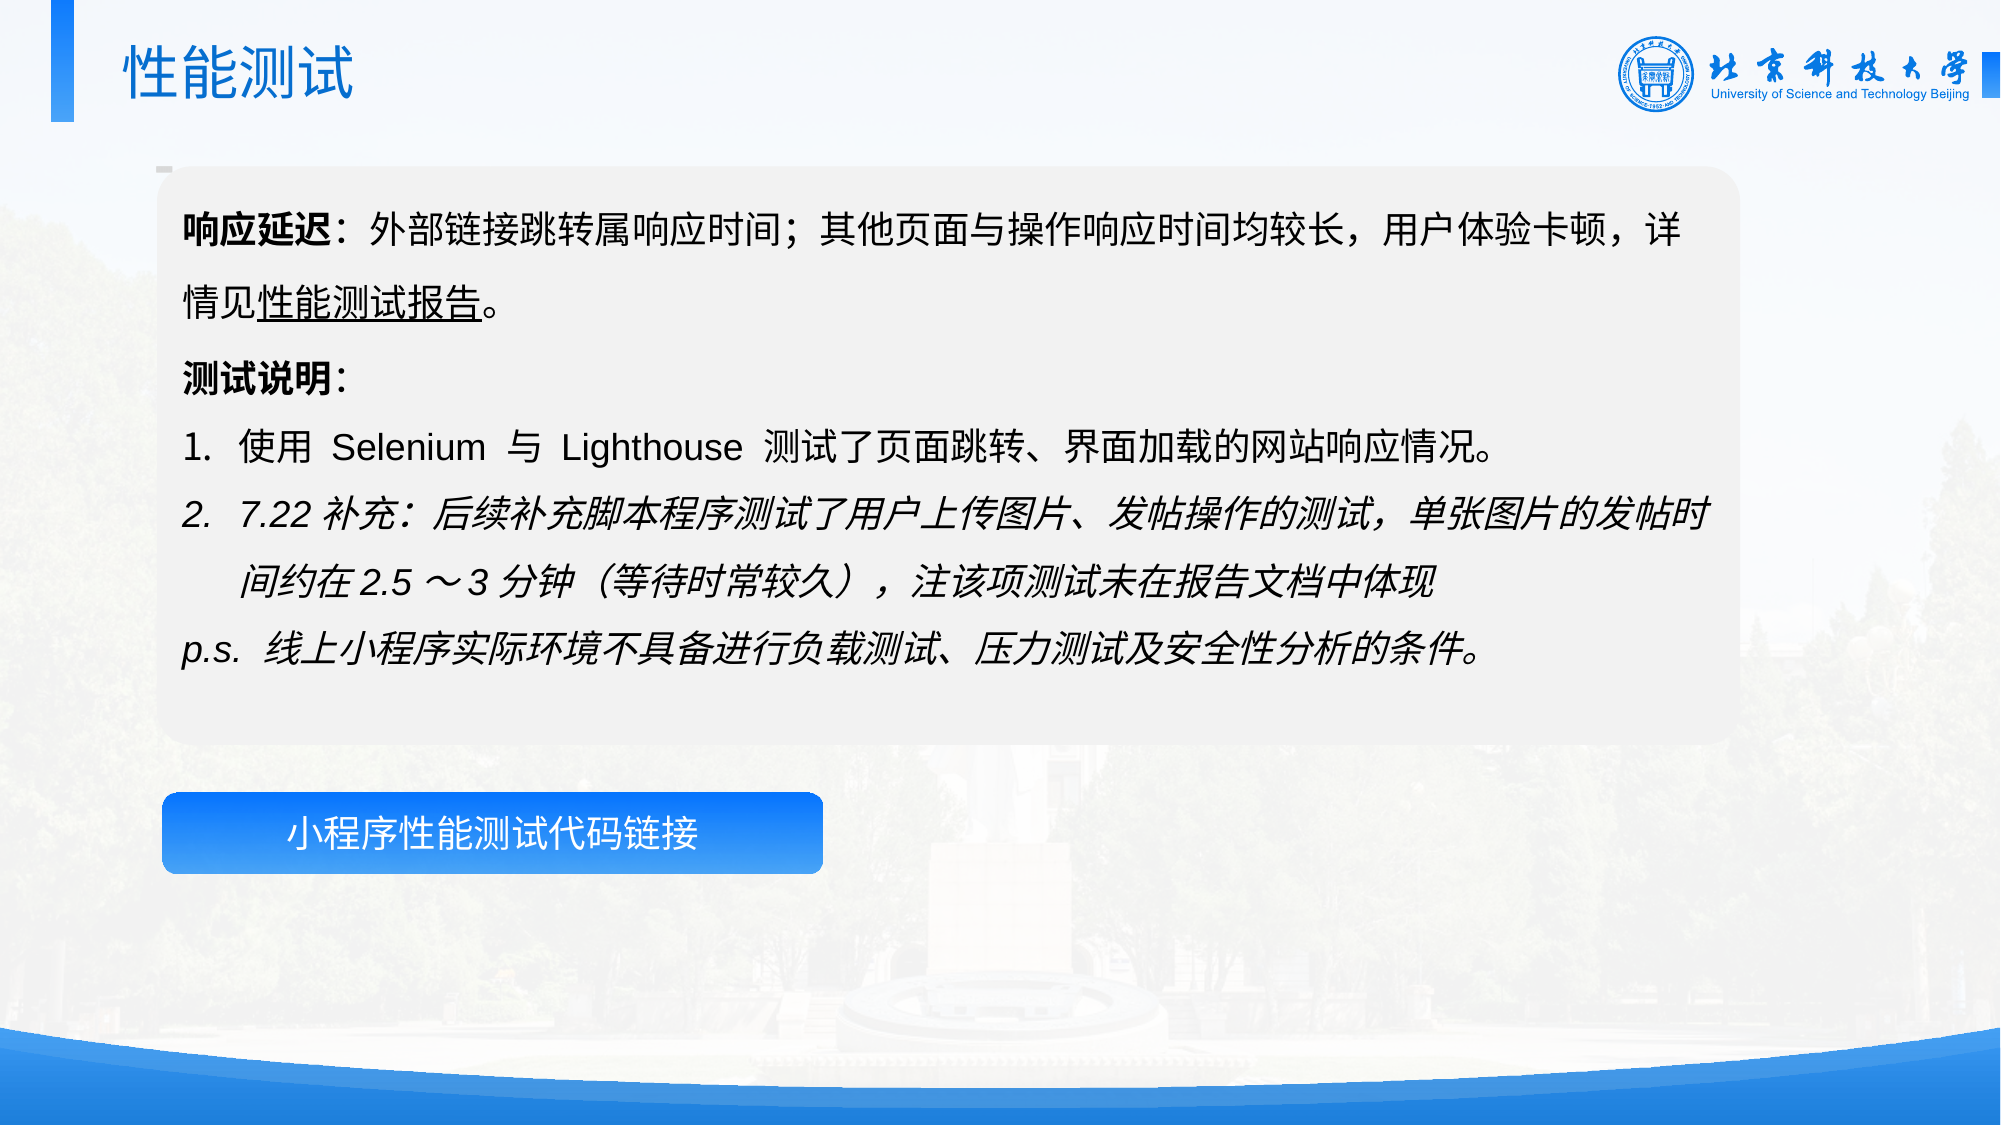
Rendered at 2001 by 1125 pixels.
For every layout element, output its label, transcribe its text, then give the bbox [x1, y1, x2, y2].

text_box 性能测试 [107, 28, 1168, 114]
text_box 响应延迟：外部链接跳转属响应时间；其他页面与操作响应时间均较长，用户体验卡顿，详情见性能测试报告。 测试说明： 使用 Selenium 与 Lighthouse 测试了页面跳转、界面加载的网站响应情况。 7.22补充：后续补充脚本程序测试了用户上传图片、发帖操作的测试，单张图片的发帖时间约在2.5～3分钟（等待时常较久），注该项测试未在报告文档中体现 p.s. 线上小程序实际环境不具备进行负载测试、压力测试及安全性分析的条件。 [155, 165, 1742, 746]
text_box 小程序性能测试代码链接 [161, 791, 824, 875]
